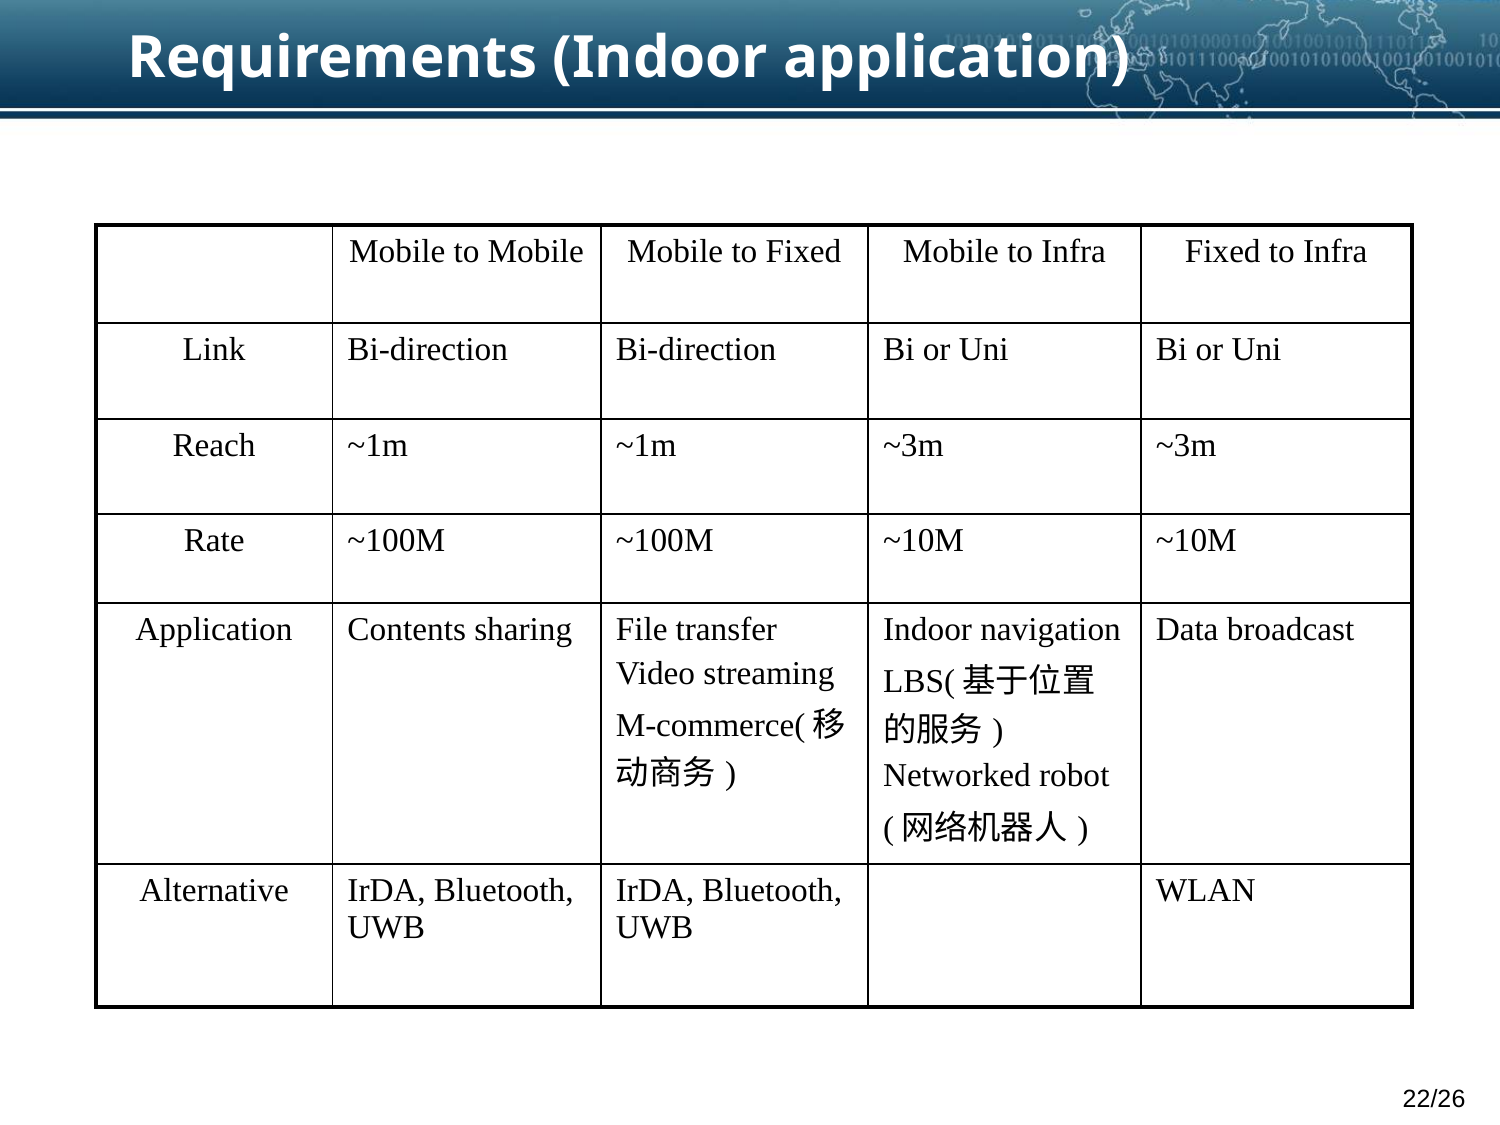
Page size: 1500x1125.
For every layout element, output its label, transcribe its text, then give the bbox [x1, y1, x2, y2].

table_header Fixed to Infra [1142, 227, 1410, 322]
table_cell ~1m [333, 420, 600, 513]
table_cell [869, 865, 1140, 1005]
table_cell ~3m [869, 420, 1140, 513]
table_header [98, 227, 332, 322]
table_cell ~1m [602, 420, 867, 513]
table_header Mobile to Infra [869, 227, 1140, 322]
table_cell IrDA, Bluetooth, UWB [602, 865, 867, 1005]
table_cell Bi or Uni [1142, 324, 1410, 418]
table_cell ~10M [869, 515, 1140, 602]
table_cell Link [98, 324, 332, 418]
table_cell WLAN [1142, 865, 1410, 1005]
table_cell IrDA, Bluetooth, UWB [333, 865, 600, 1005]
title Requirements (Indoor application) [112, 12, 1388, 97]
table_cell Application [98, 604, 332, 863]
table_header Mobile to Mobile [333, 227, 600, 322]
table_cell Contents sharing [333, 604, 600, 863]
table_header Mobile to Fixed [602, 227, 867, 322]
table_cell Bi or Uni [869, 324, 1140, 418]
table_cell ~100M [602, 515, 867, 602]
table_cell ~10M [1142, 515, 1410, 602]
table_cell ~100M [333, 515, 600, 602]
table_cell Alternative [98, 865, 332, 1005]
table_cell Data broadcast [1142, 604, 1410, 863]
table_cell File transfer Video streaming M-commerce(移动商务) [602, 604, 867, 863]
table_cell Bi-direction [602, 324, 867, 418]
table_cell Reach [98, 420, 332, 513]
table_cell ~3m [1142, 420, 1410, 513]
table_cell Indoor navigation LBS(基于位置的服务) Networked robot (网络机器人) [869, 604, 1140, 863]
table_cell Rate [98, 515, 332, 602]
picture [0, 0, 1500, 1125]
table_cell Bi-direction [333, 324, 600, 418]
